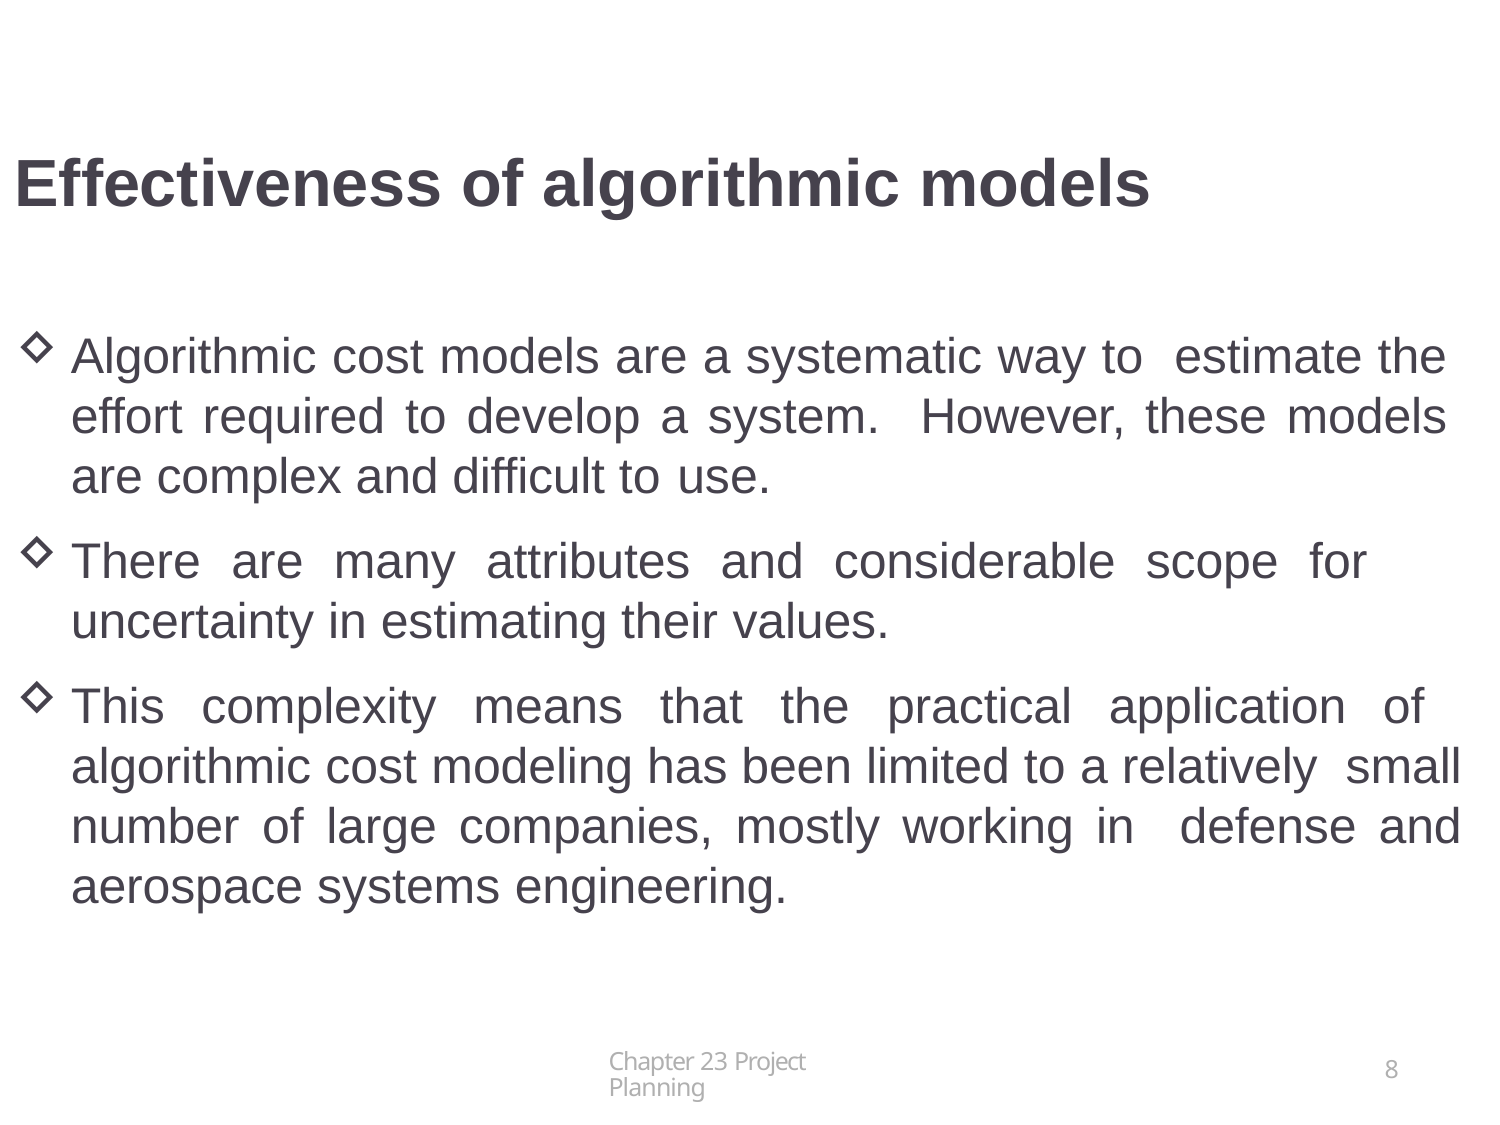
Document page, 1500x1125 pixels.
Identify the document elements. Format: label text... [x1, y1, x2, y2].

text_box Effectiveness of algorithmic models Algorithmic cost models are a systematic way to estimate the effort required to develop a system. However, these models are complex and difficult to use. There are many attributes and considerable scope for uncertainty in estimating their values. This complexity means that the practical application of algorithmic cost modeling has been limited to a relatively small number of large companies, mostly working in defense and aerospace systems engineering. [12, 137, 1463, 914]
slide_number 8 [1380, 748, 1415, 1125]
footer Chapter 23 Project Planning [606, 748, 894, 1125]
